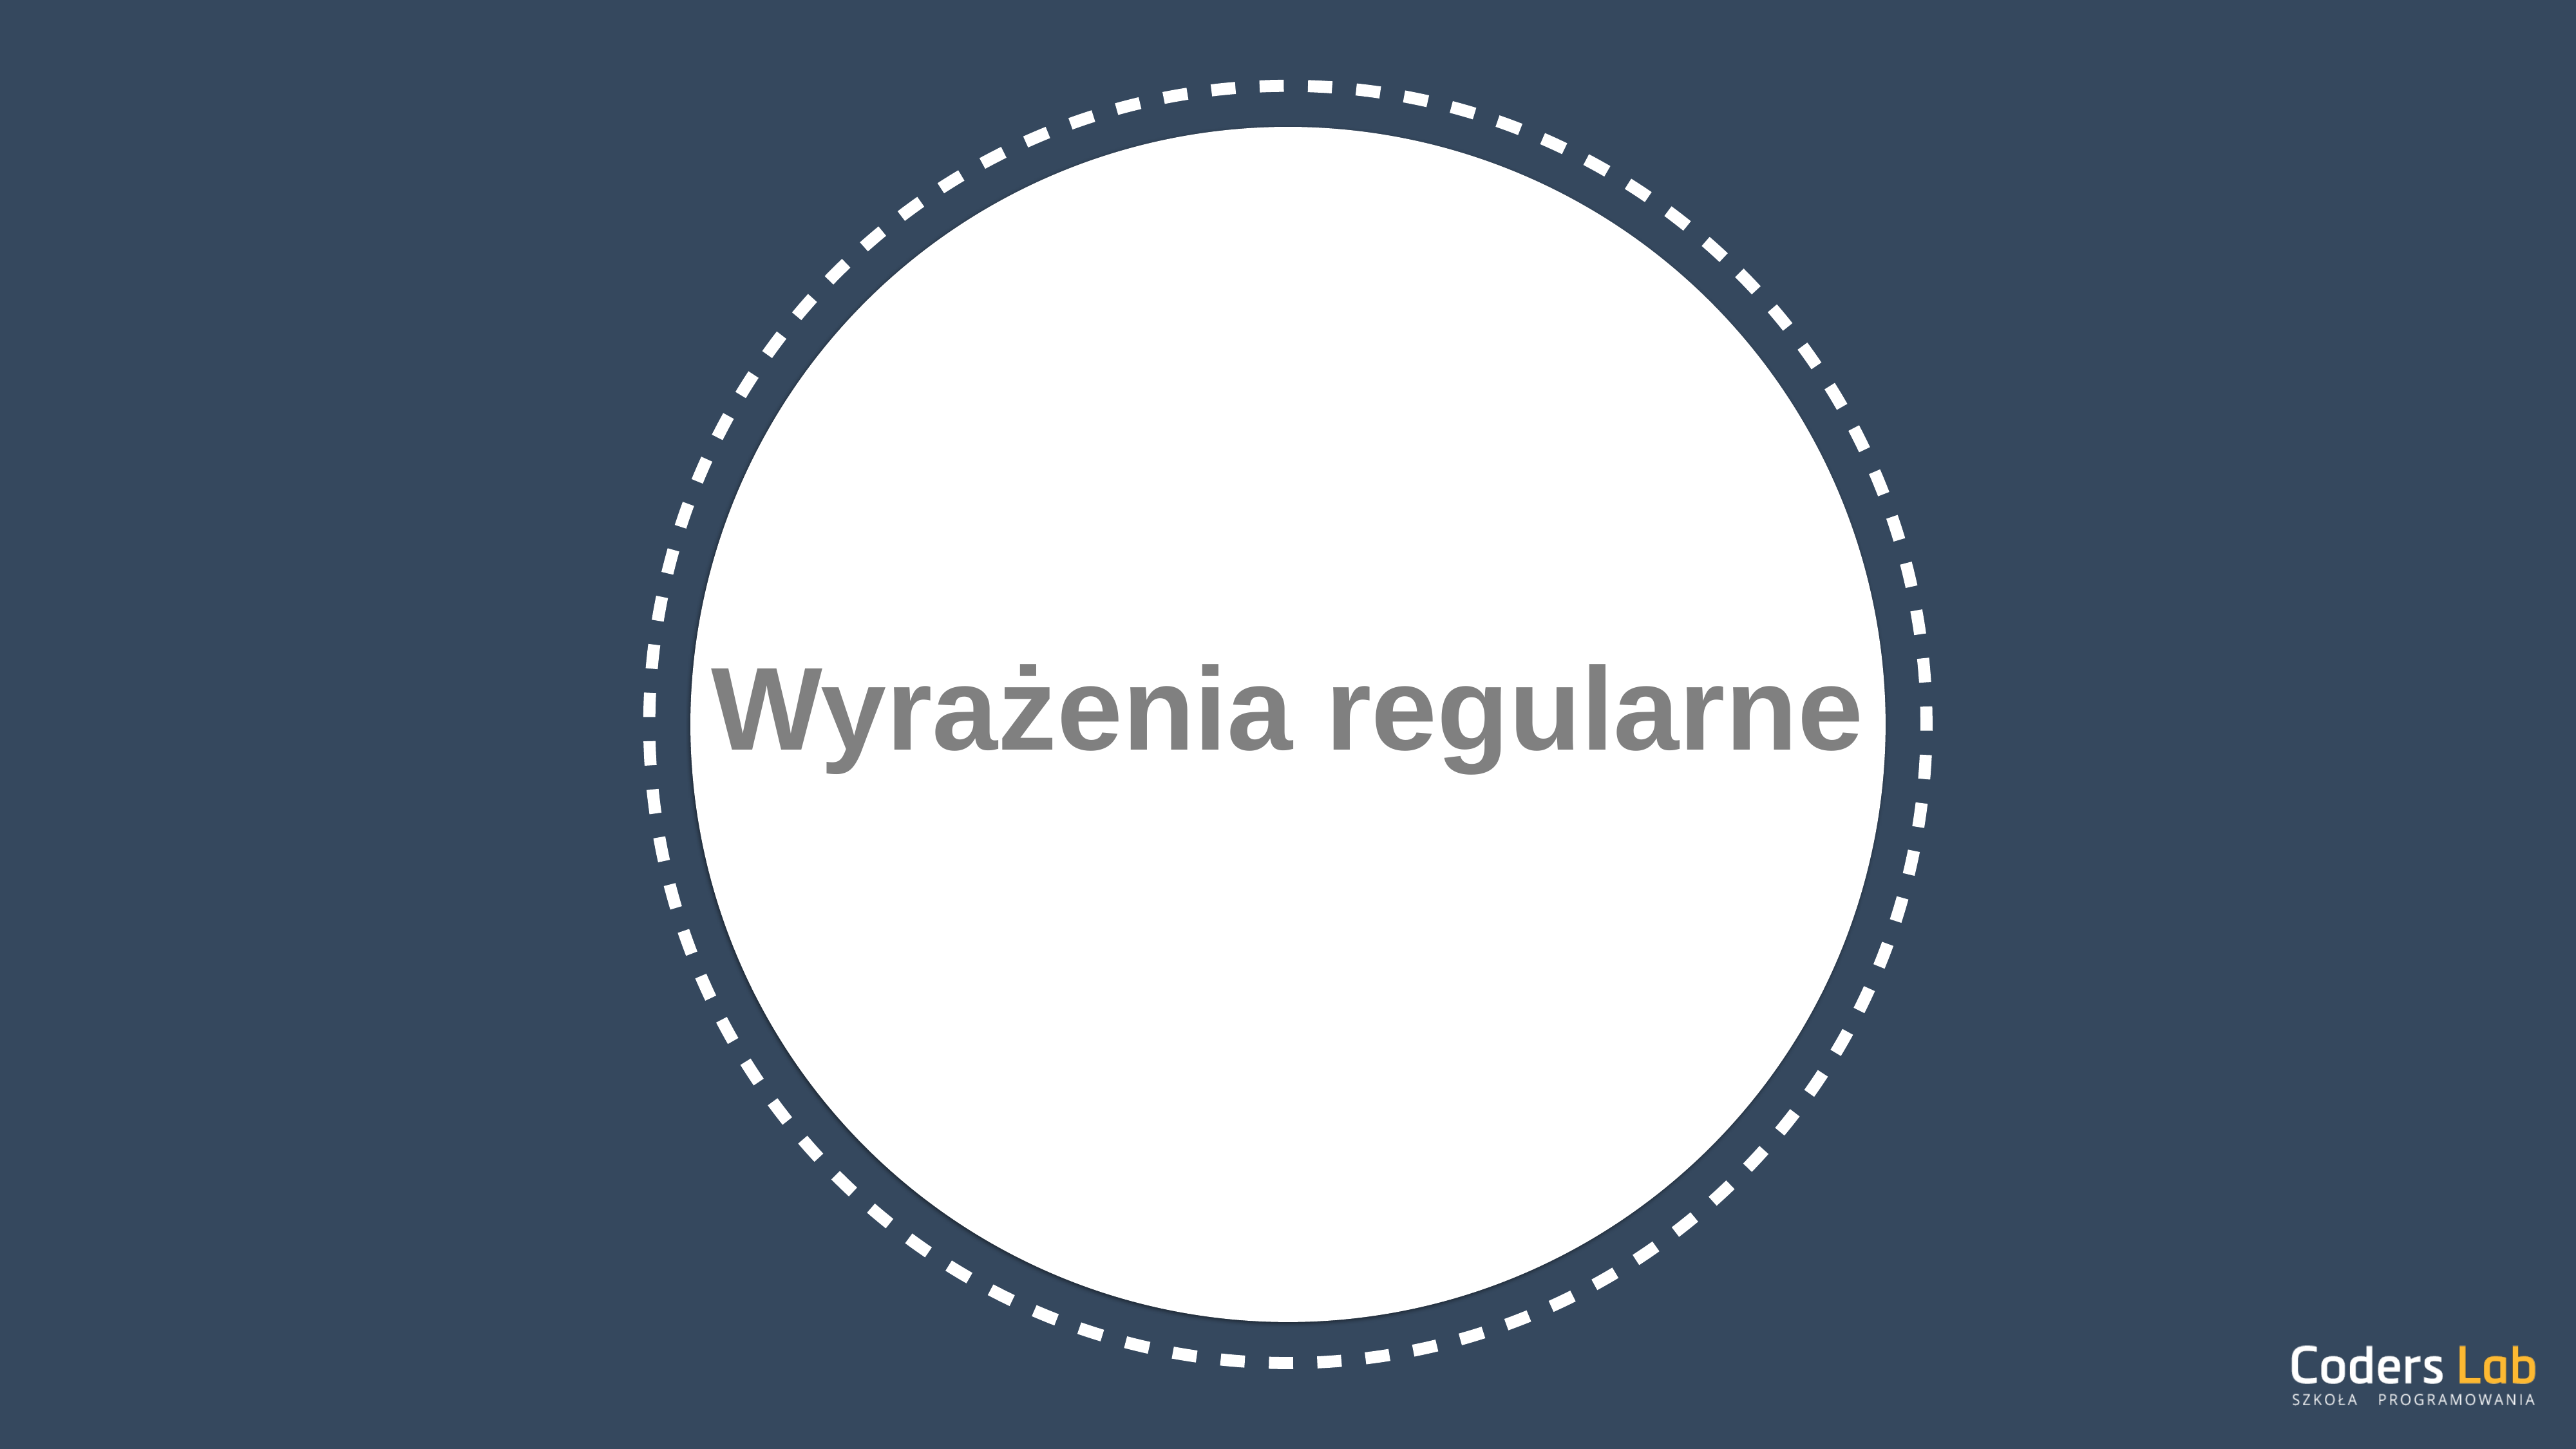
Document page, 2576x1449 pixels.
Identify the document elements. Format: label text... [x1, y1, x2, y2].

title Wyrażenia regularne [699, 627, 1877, 800]
picture [2286, 1336, 2541, 1419]
